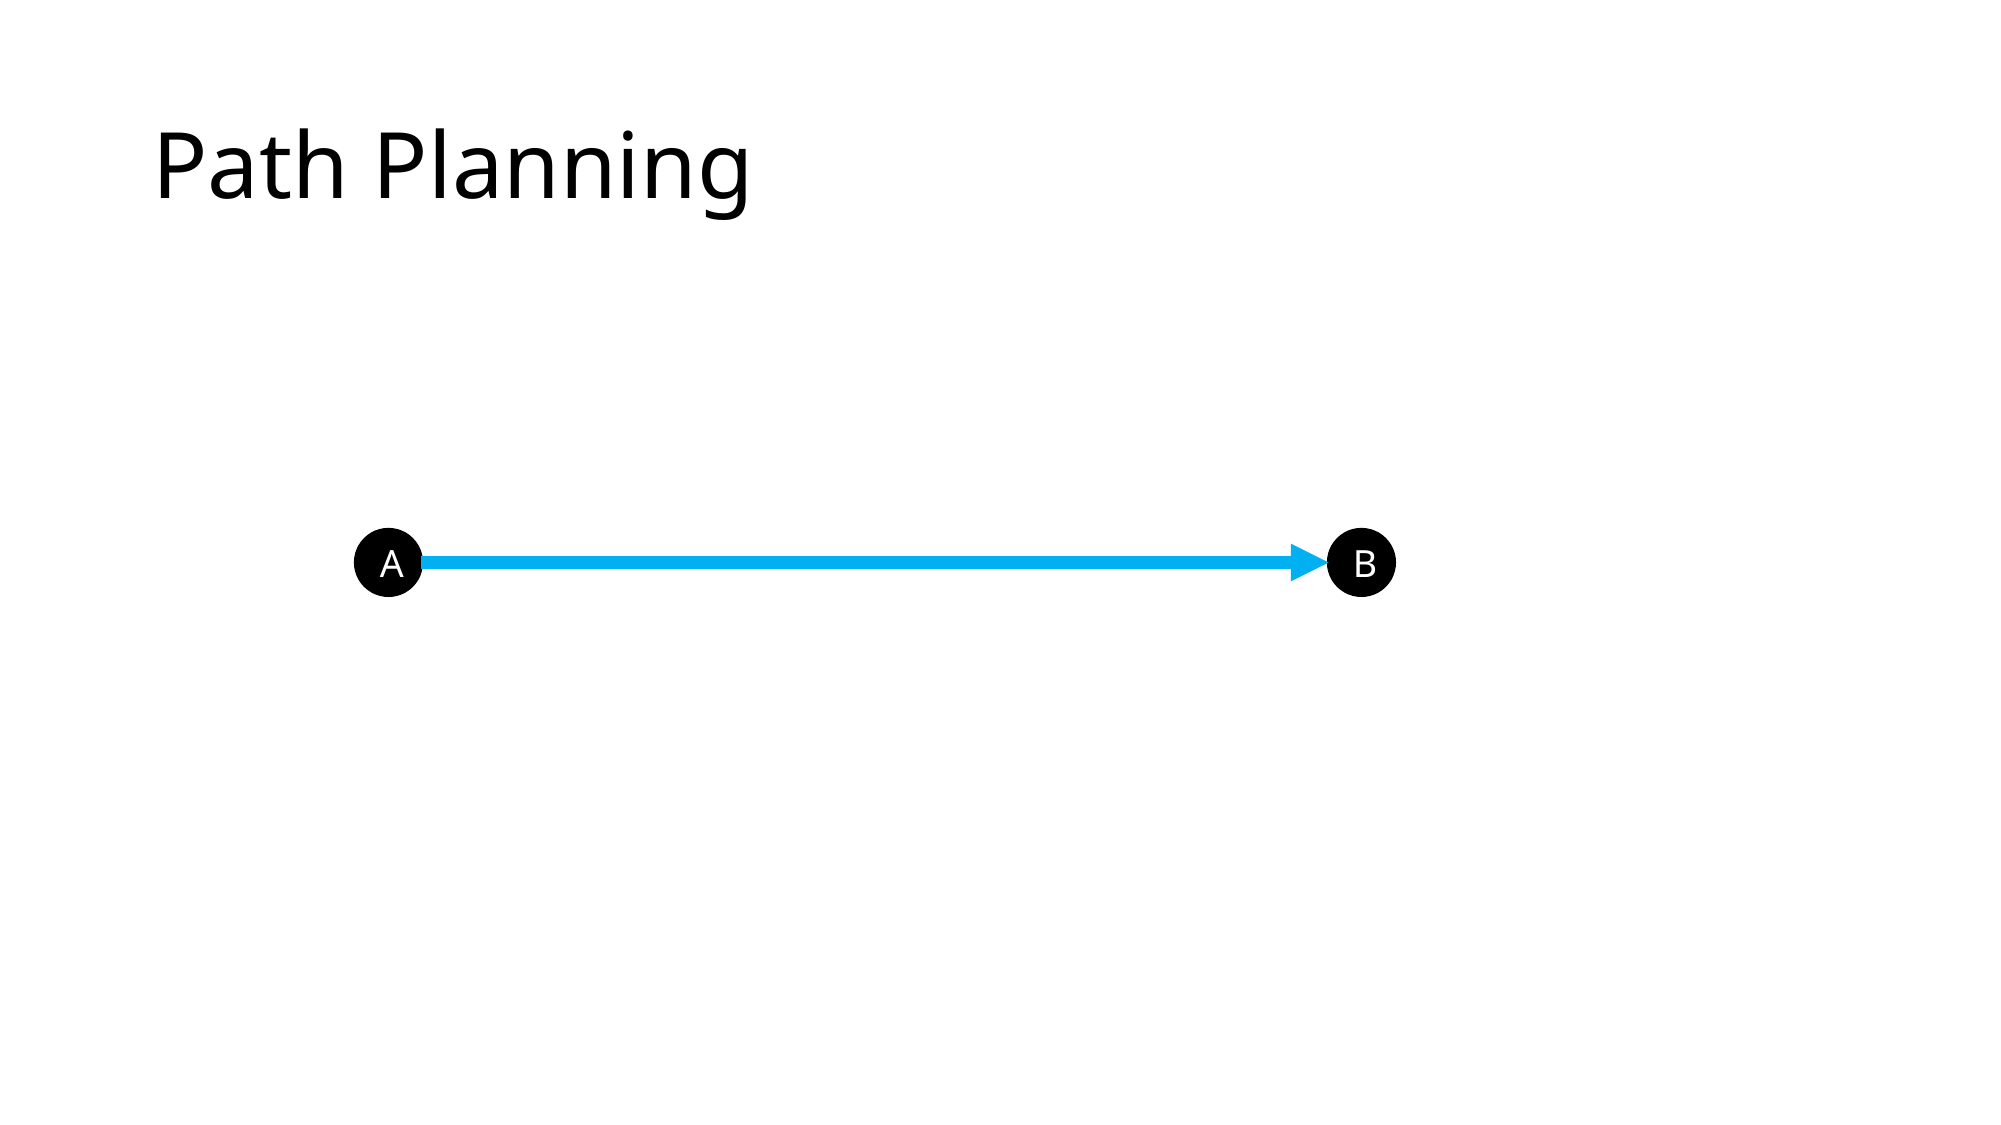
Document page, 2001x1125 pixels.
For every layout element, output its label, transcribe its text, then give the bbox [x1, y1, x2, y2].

text_box A [353, 527, 423, 598]
text_box B [1326, 527, 1397, 598]
title Path Planning [137, 59, 1863, 278]
